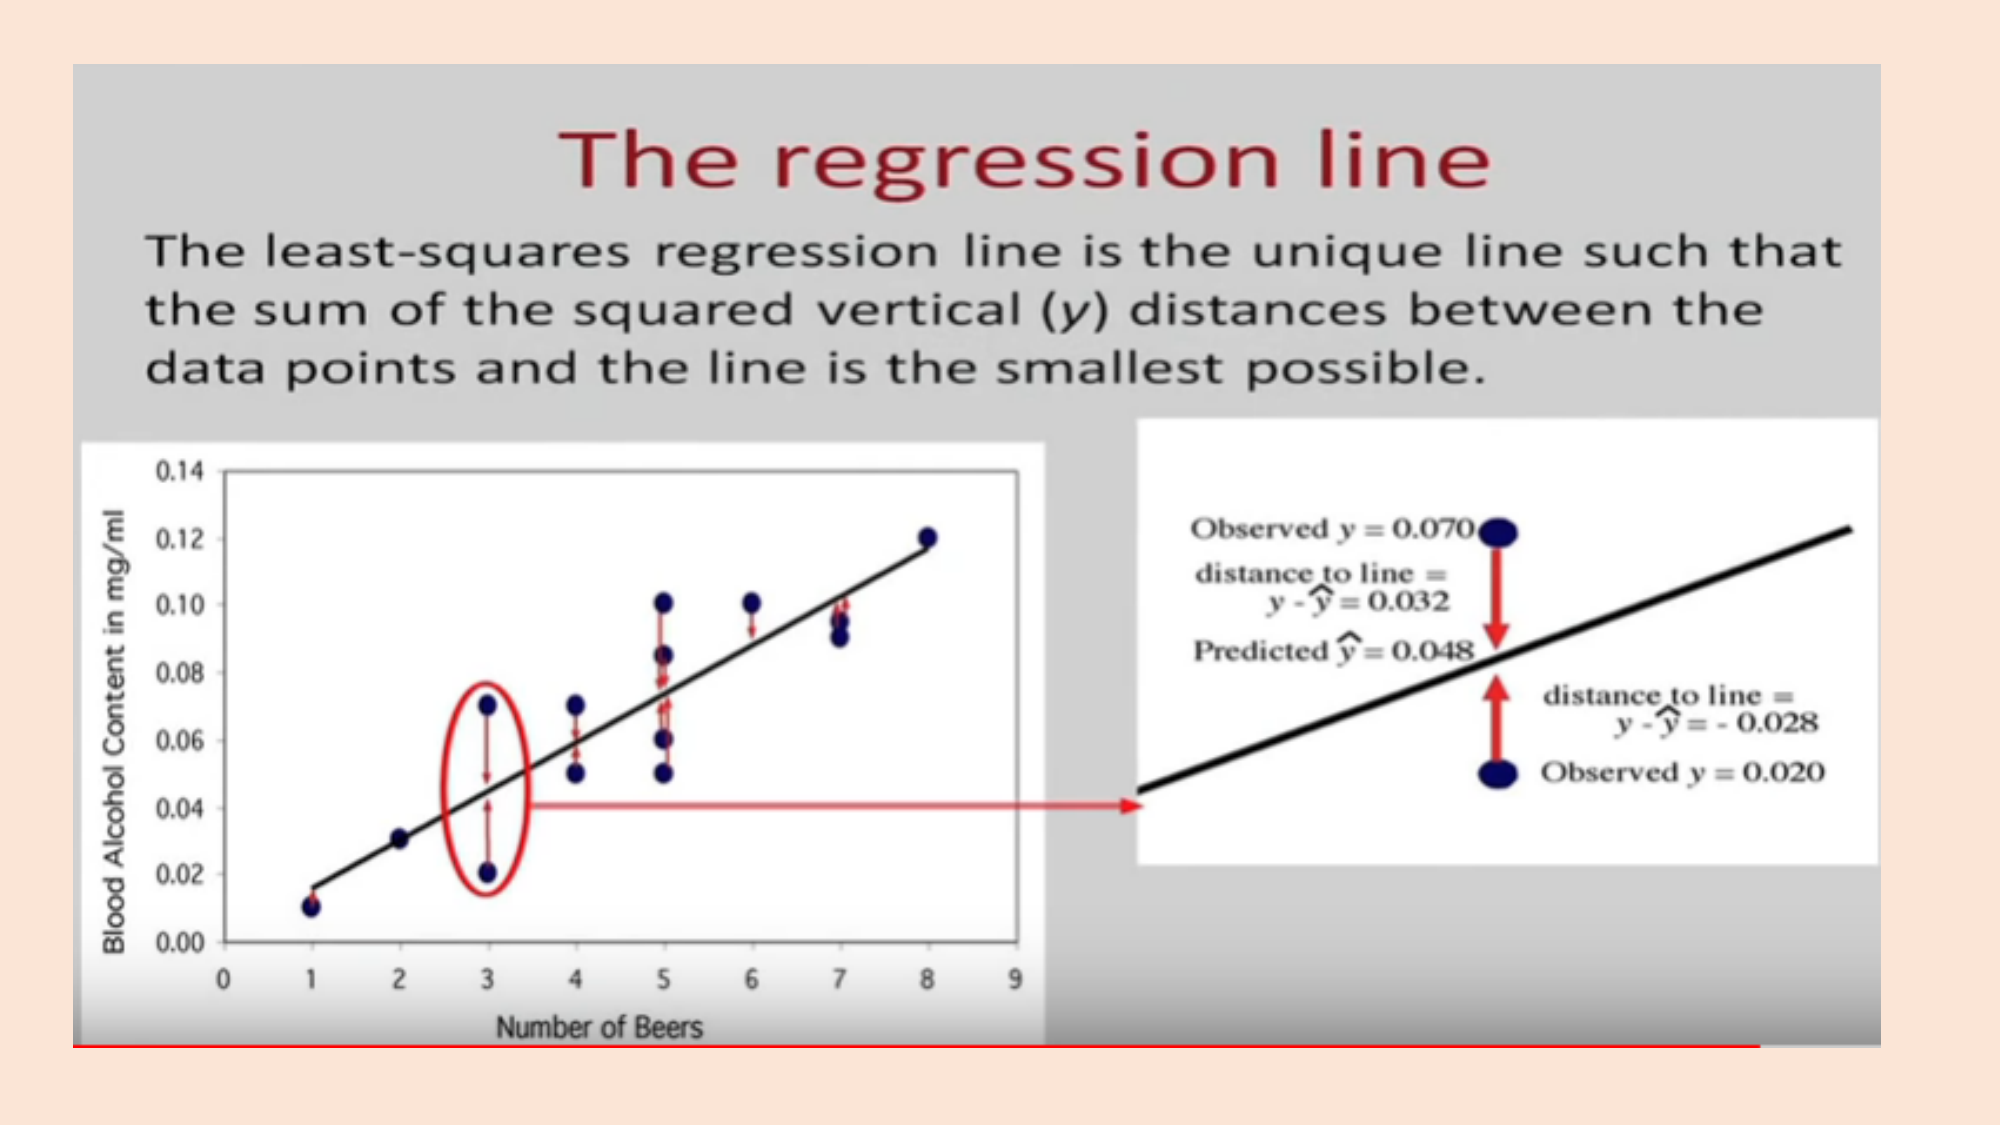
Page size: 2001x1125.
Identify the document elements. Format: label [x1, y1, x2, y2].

picture [72, 64, 1881, 1048]
